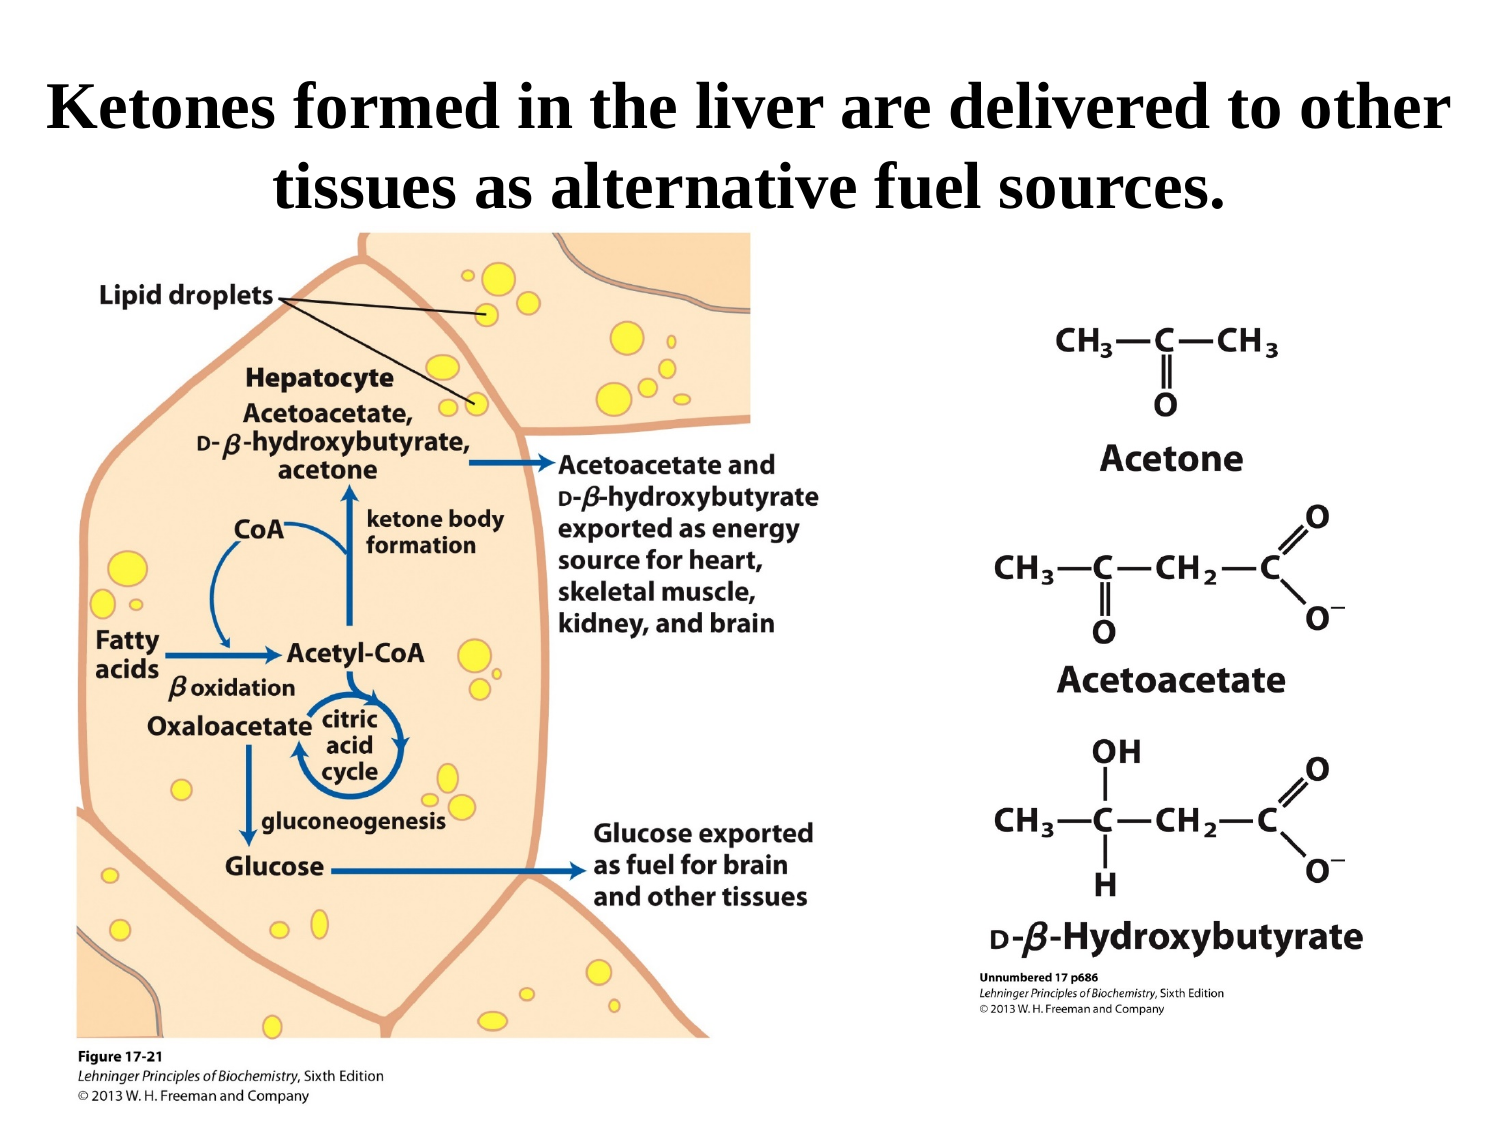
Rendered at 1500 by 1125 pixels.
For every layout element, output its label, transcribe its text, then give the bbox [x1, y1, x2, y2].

picture [974, 315, 1374, 1017]
picture [71, 226, 821, 1106]
text_box Ketones formed in the liver are delivered to other tissues as alternative fuel sources. [0, 54, 1500, 230]
